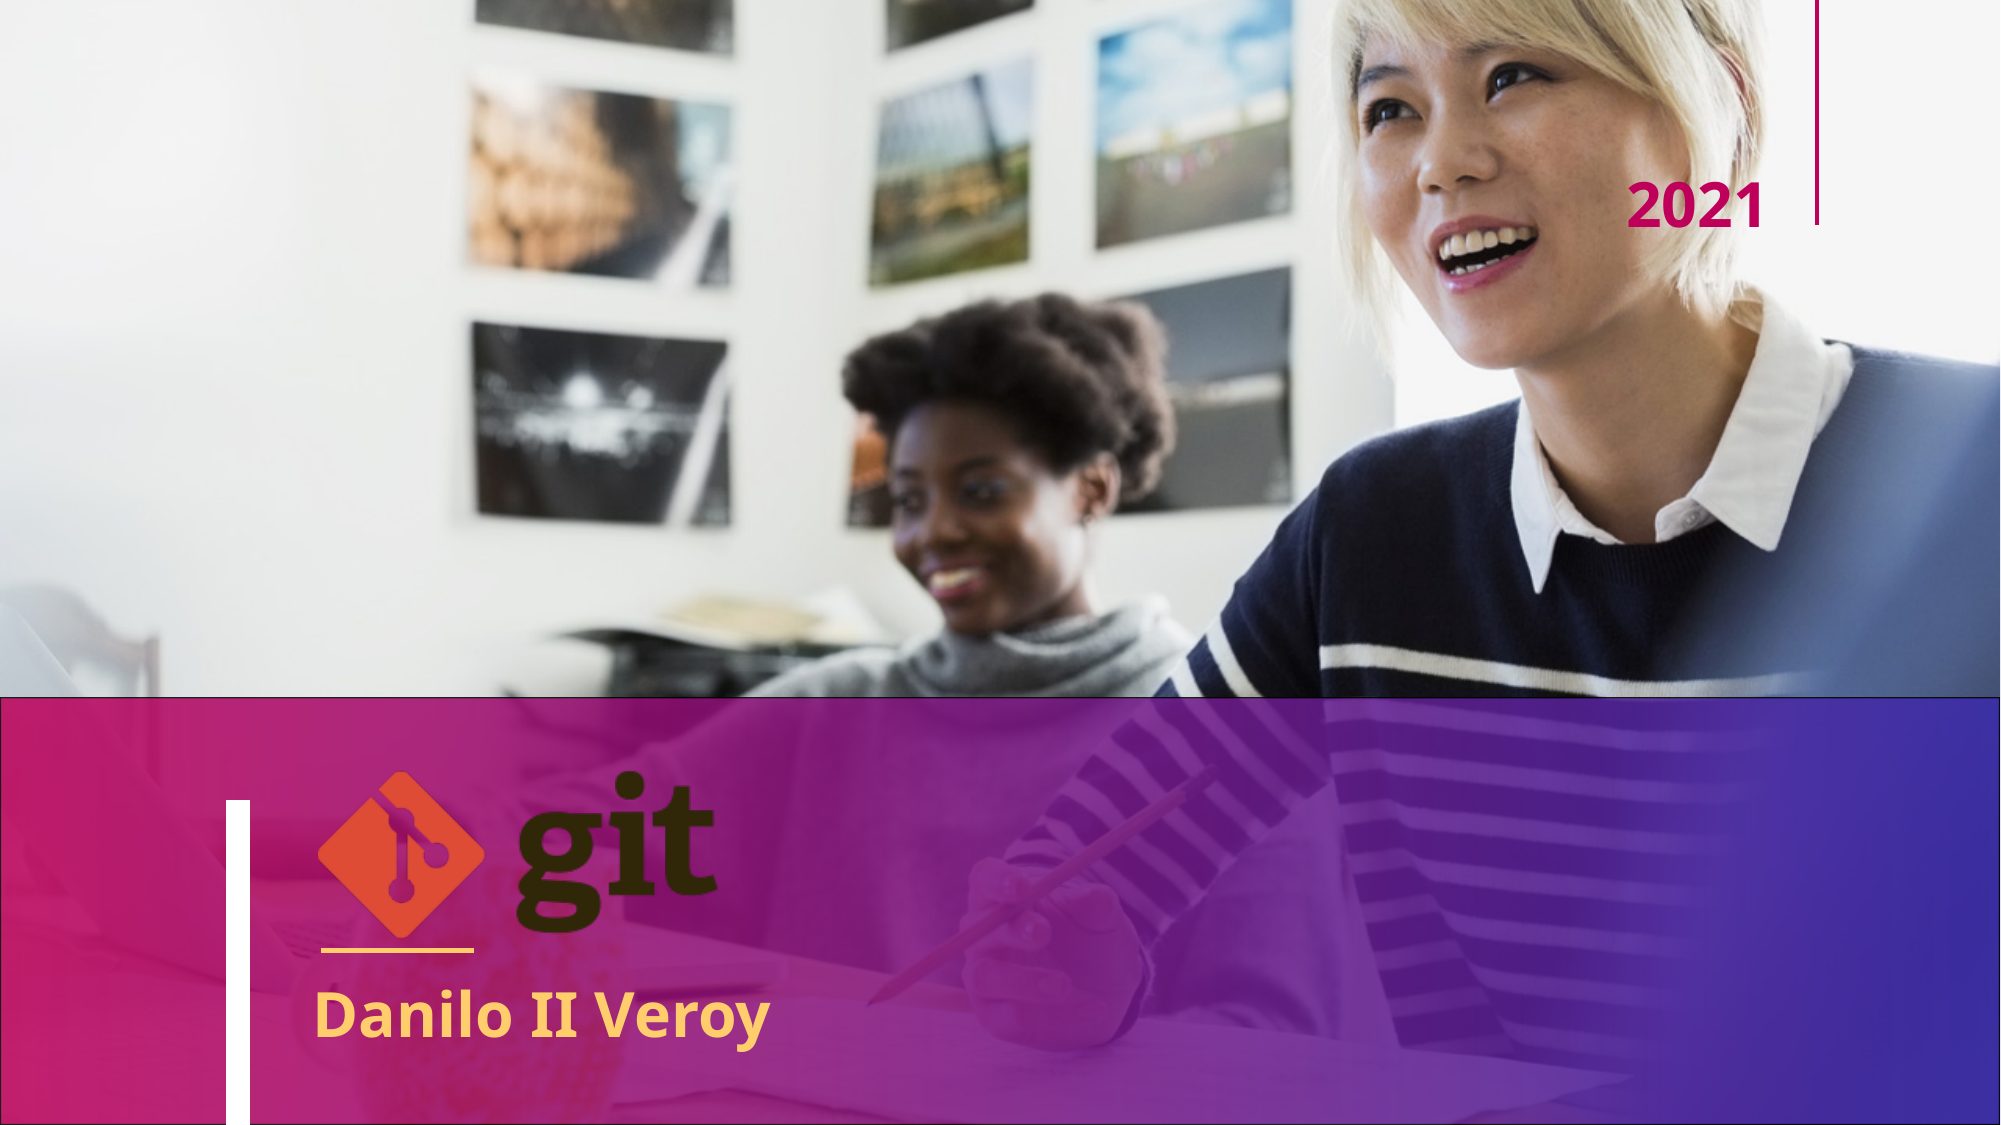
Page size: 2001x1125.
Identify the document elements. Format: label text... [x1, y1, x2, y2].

subtitle Danilo II Veroy [297, 975, 1798, 1075]
list 2021 [1517, 166, 1785, 266]
picture [0, 0, 2001, 1125]
